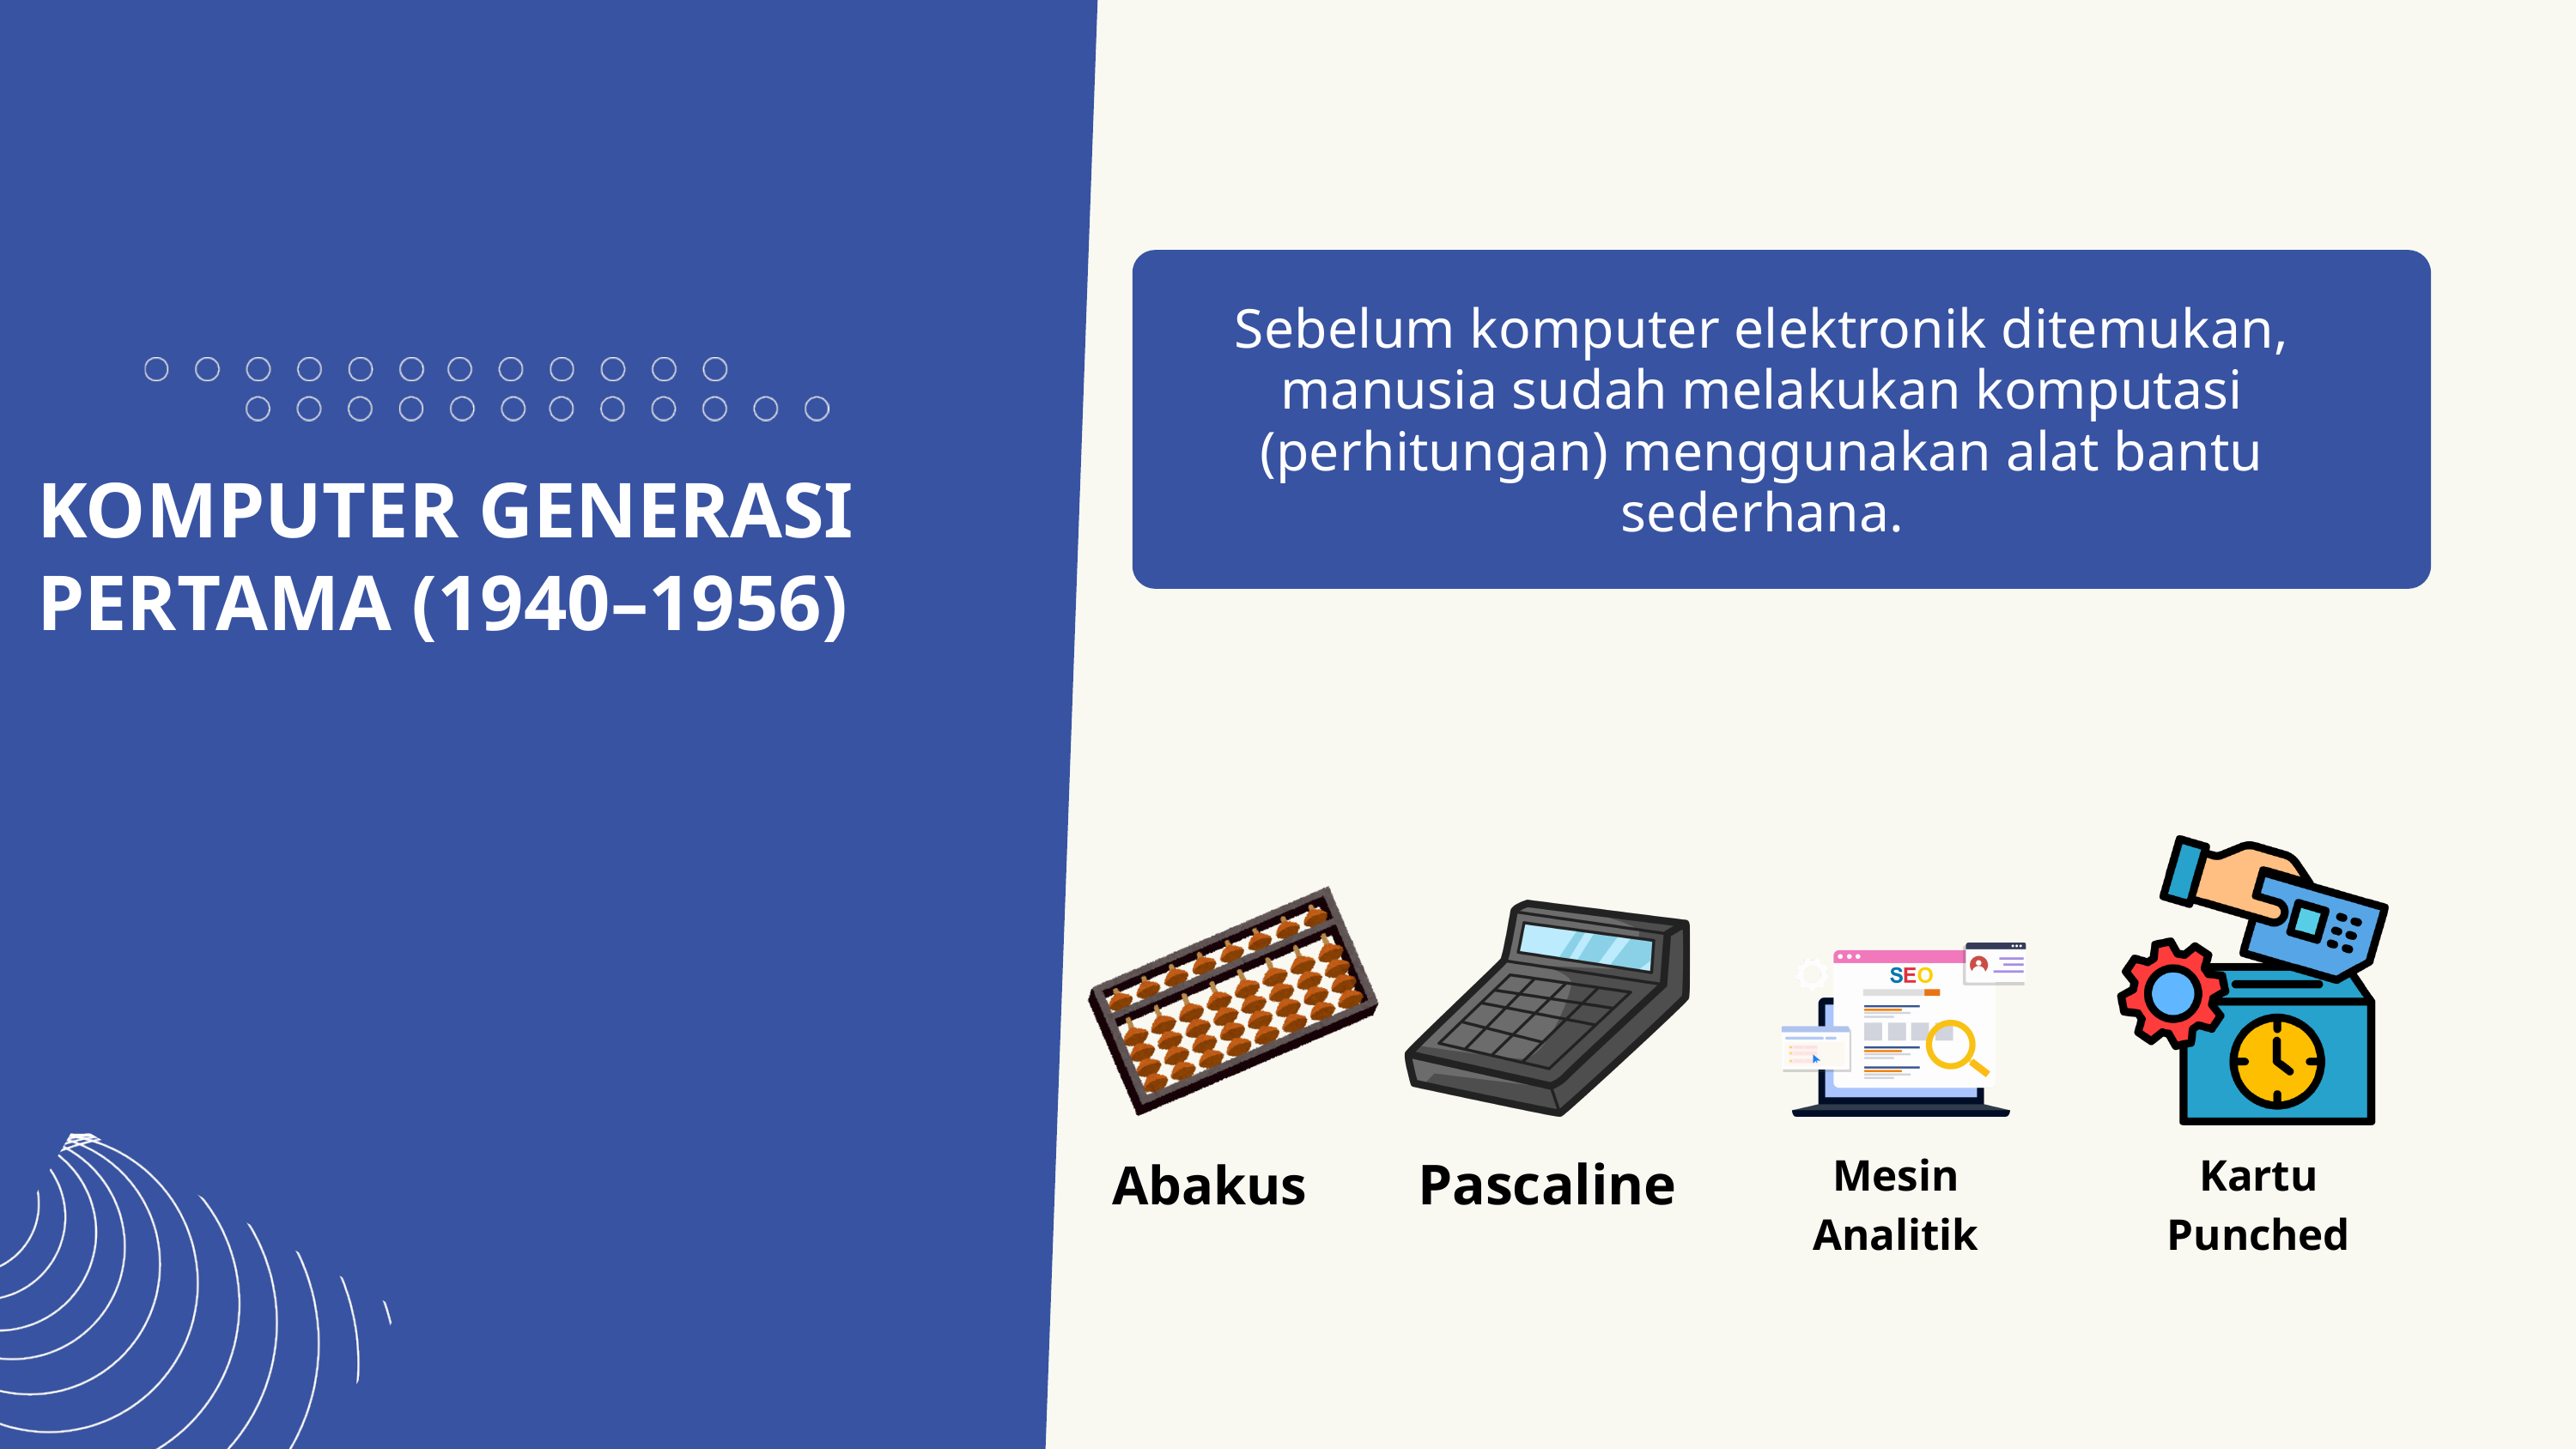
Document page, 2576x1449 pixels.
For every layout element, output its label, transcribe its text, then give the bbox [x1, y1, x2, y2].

text_box [1781, 943, 2026, 1118]
text_box Pascaline [1378, 1138, 1716, 1216]
text_box KOMPUTER GENERASI PERTAMA (1940–1956) [37, 460, 903, 646]
text_box [1087, 886, 1379, 1118]
text_box [0, 0, 1098, 1449]
text_box [2117, 835, 2389, 1125]
text_box [144, 357, 829, 422]
text_box Kartu Punched [2129, 1140, 2389, 1259]
text_box [1404, 900, 1691, 1118]
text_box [1132, 249, 2432, 590]
text_box Mesin Analitik [1765, 1140, 2026, 1259]
text_box [0, 1125, 399, 1449]
text_box Abakus [1091, 1142, 1328, 1216]
